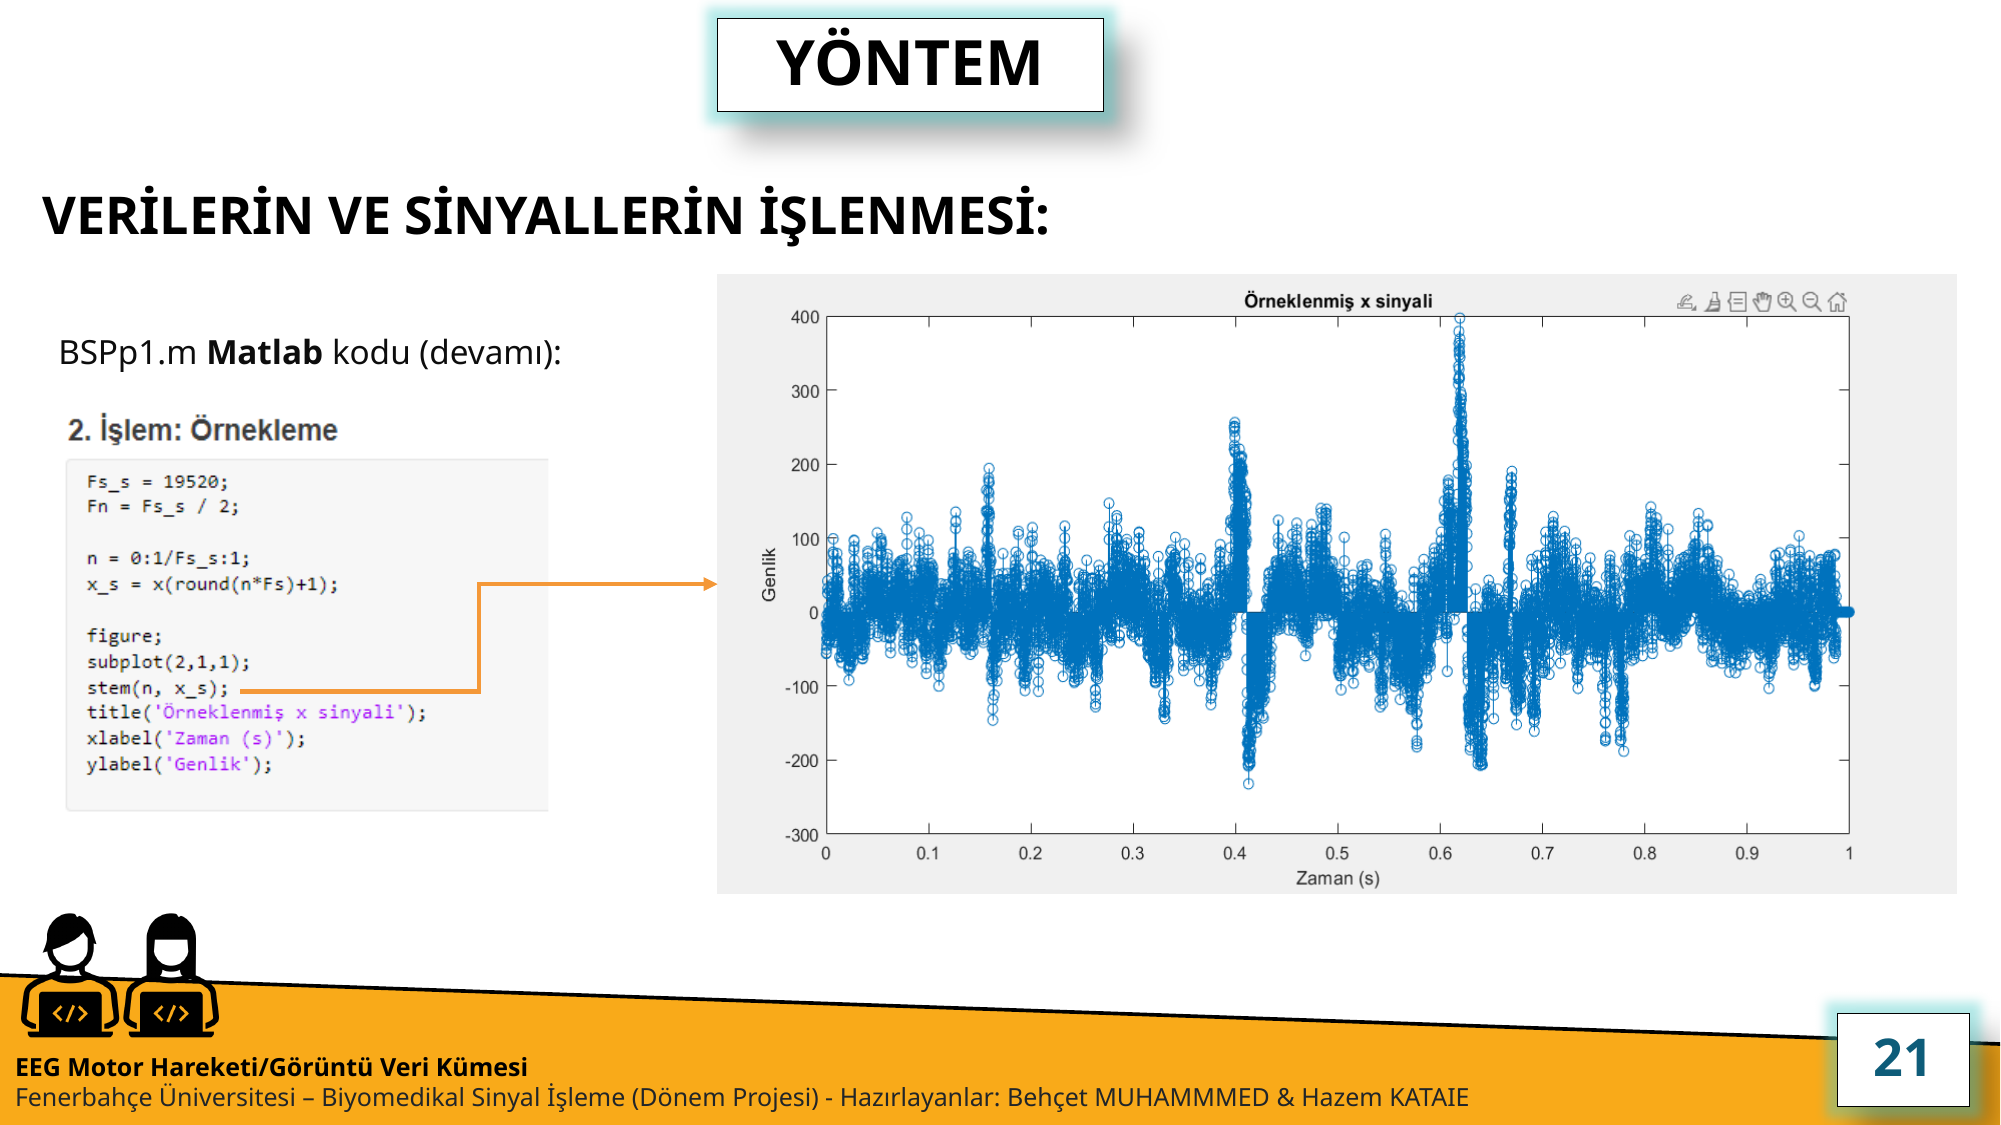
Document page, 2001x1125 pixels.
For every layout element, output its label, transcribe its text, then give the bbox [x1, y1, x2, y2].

text_box BSPp1.m Matlab kodu (devamı): [42, 301, 646, 401]
text_box Verilerin ve sinyallerin işlenmesi: [27, 171, 1157, 265]
text_box yöntem [717, 18, 1104, 112]
footer EEG Motor Hareketi/Görüntü Veri Kümesi Fenerbahçe Üniversitesi – Biyomedikal Sinyal İşleme (Dönem Projesi) - Hazırlayanlar: Behçet MUHAMMMED & Hazem KATAIE [0, 1044, 1523, 1118]
picture [43, 401, 549, 828]
text_box 21 [1837, 1013, 1970, 1107]
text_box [240, 584, 718, 692]
picture [717, 274, 1957, 894]
picture [0, 900, 241, 1040]
